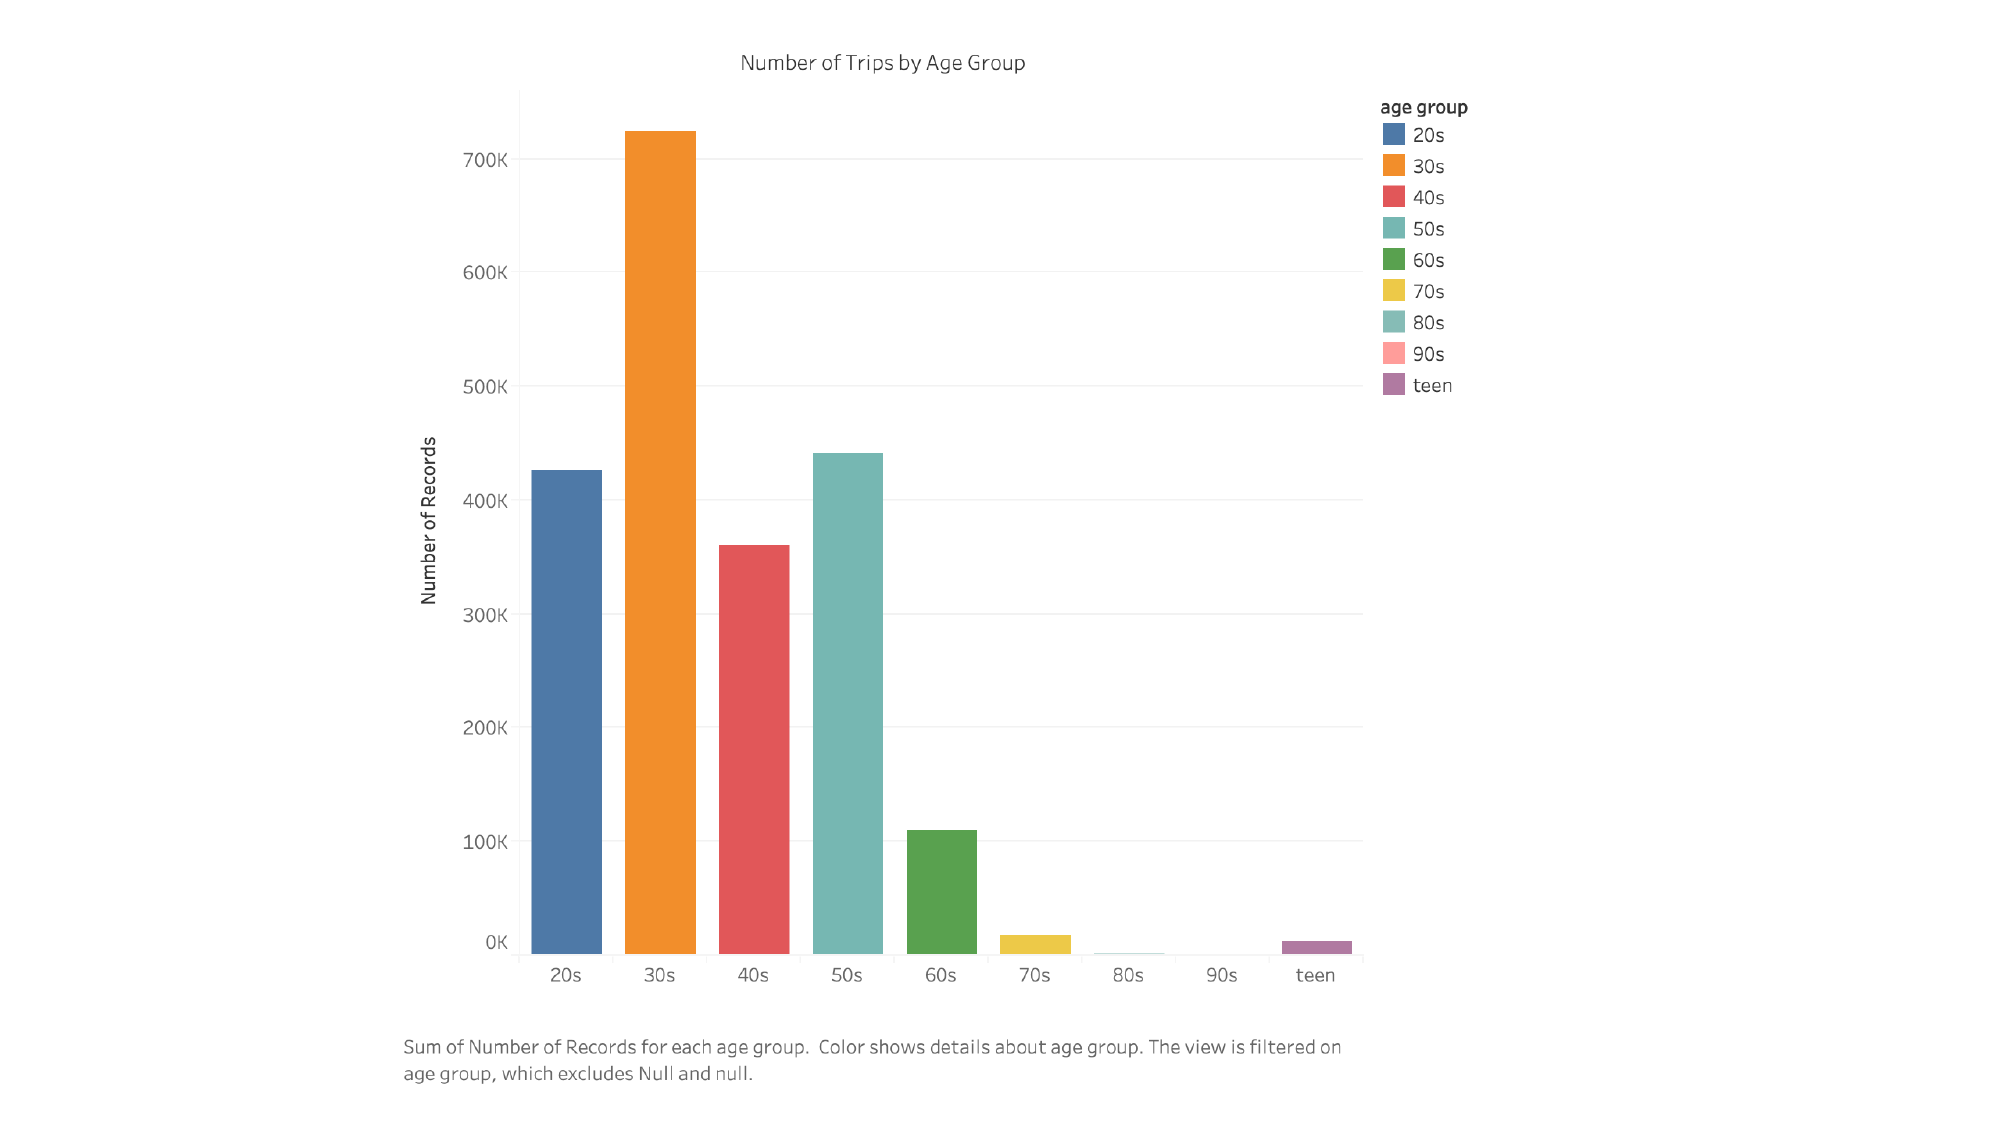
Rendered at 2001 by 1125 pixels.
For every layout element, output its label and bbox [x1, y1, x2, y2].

picture [403, 38, 1597, 1086]
